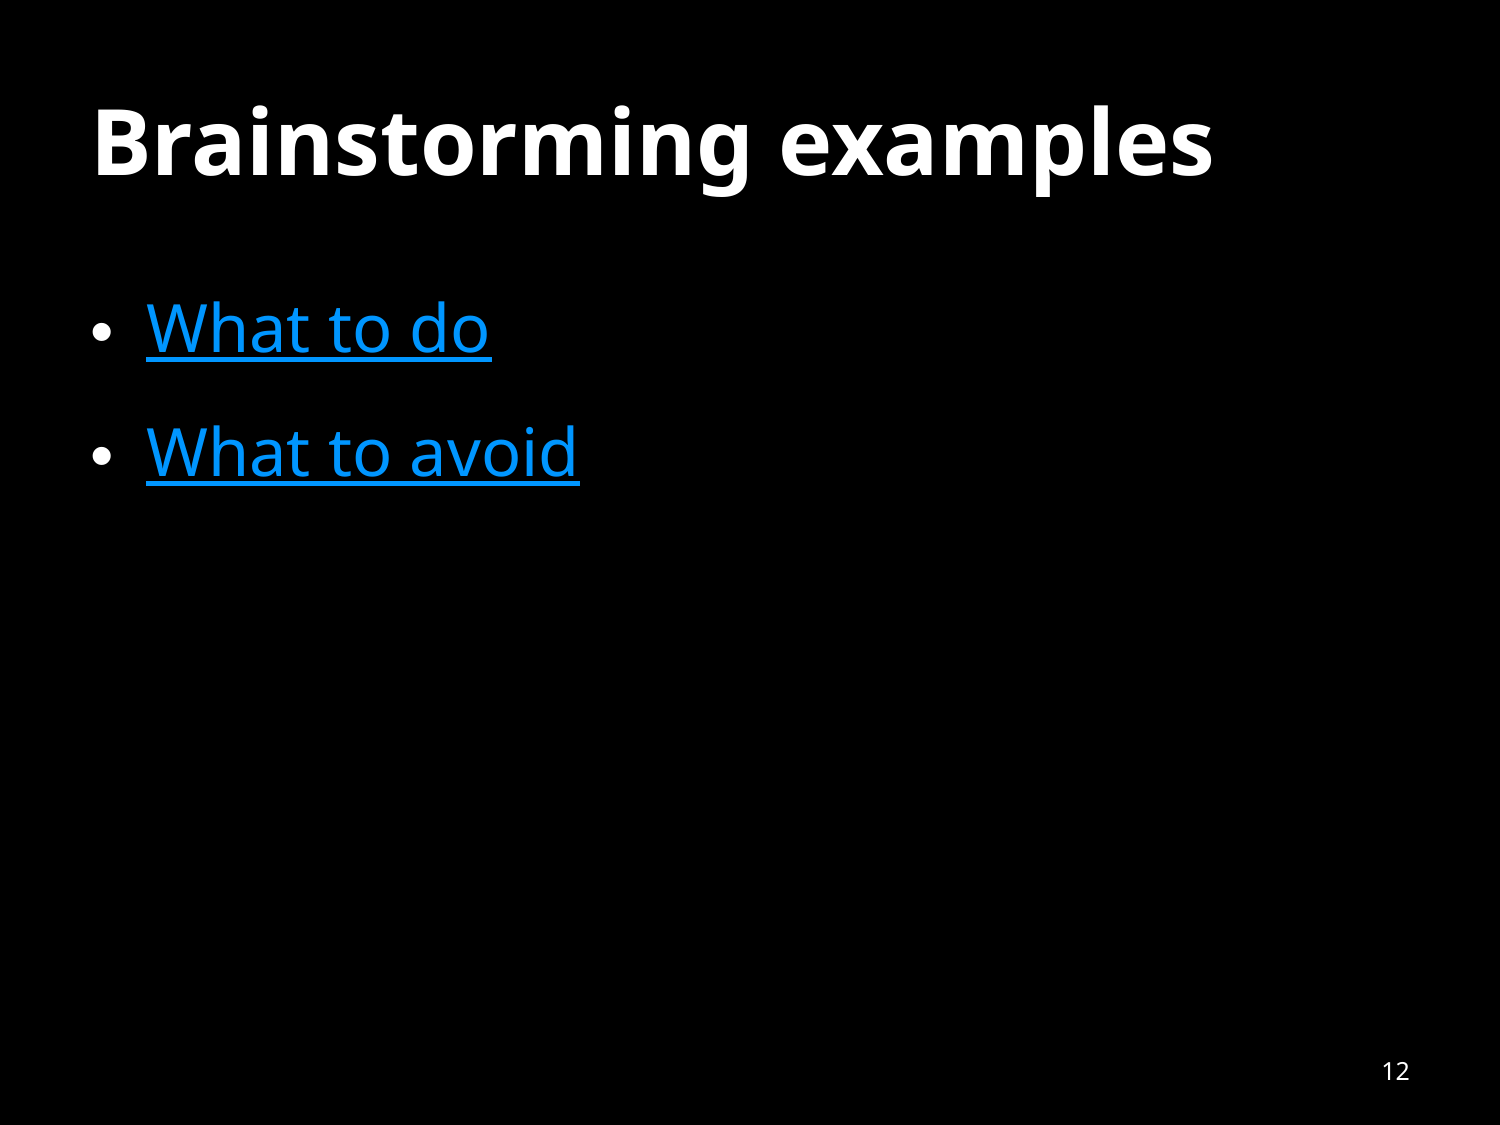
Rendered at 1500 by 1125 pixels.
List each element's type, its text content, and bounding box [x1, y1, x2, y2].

title Brainstorming examples [75, 45, 1425, 233]
slide_number 12 [1074, 1042, 1425, 1103]
list What to do What to avoid [75, 278, 1425, 1005]
